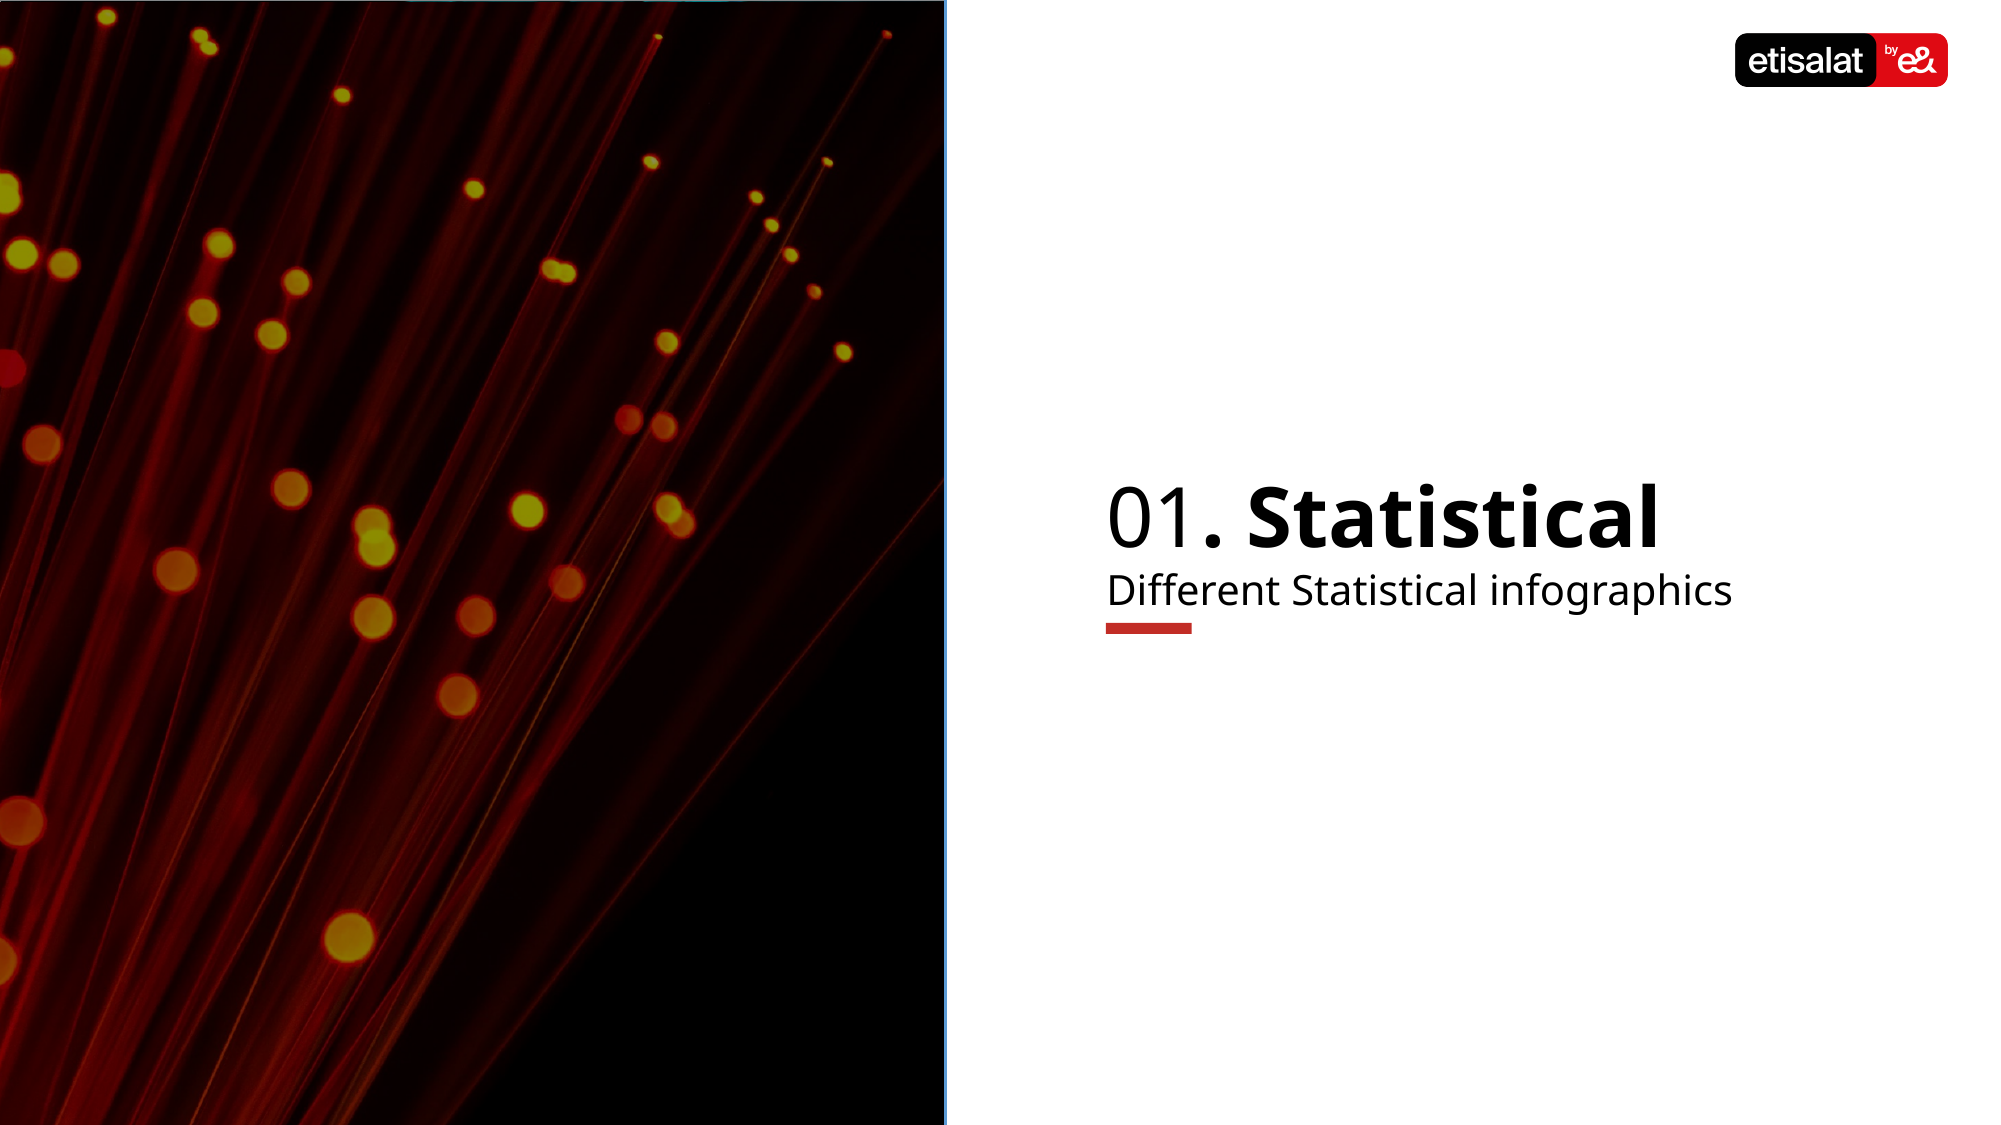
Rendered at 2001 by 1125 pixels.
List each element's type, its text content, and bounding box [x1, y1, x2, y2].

text_box Different Statistical infographics [1098, 556, 1933, 622]
text_box [1105, 622, 1192, 634]
picture [1716, 13, 1968, 107]
picture [0, 0, 1036, 1124]
text_box 01. Statistical [1098, 457, 1933, 556]
